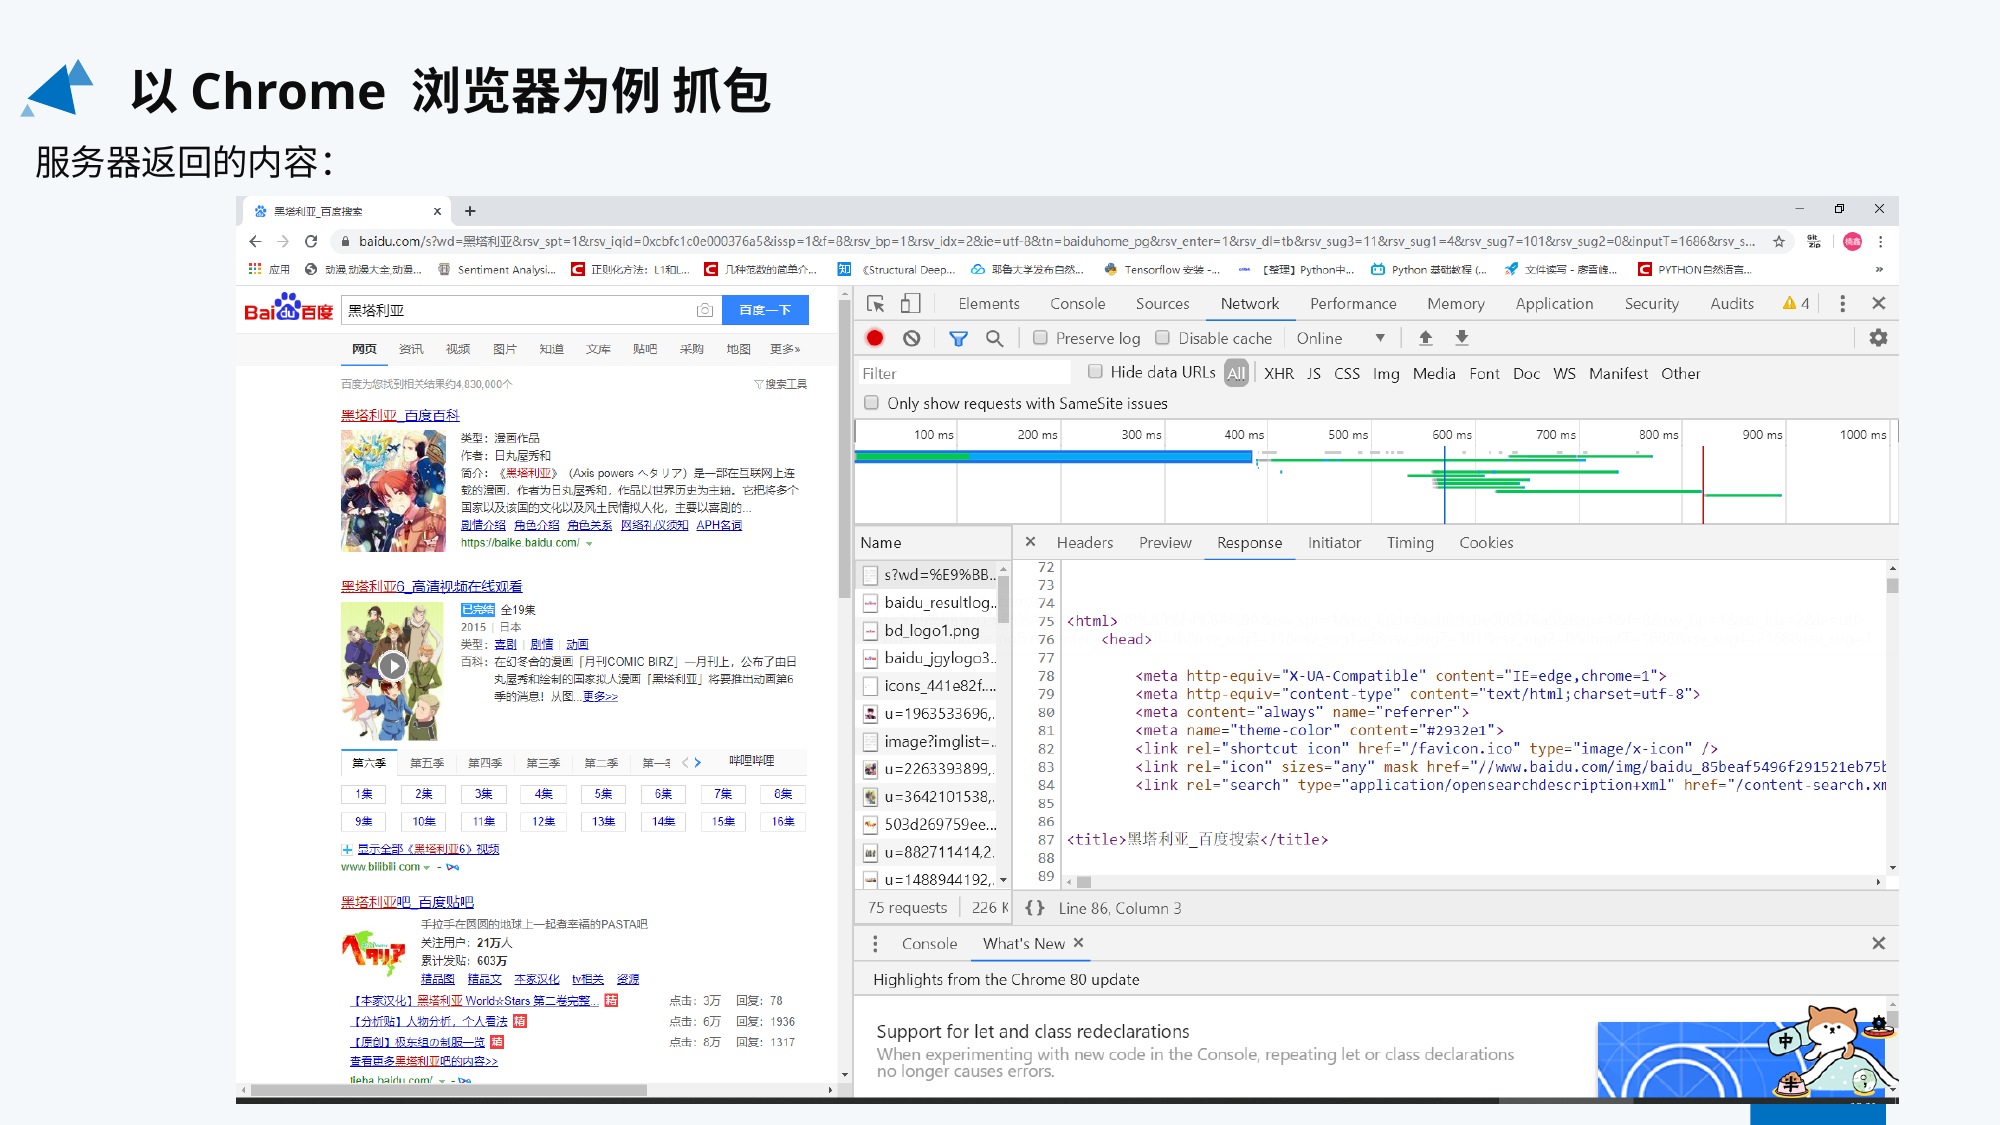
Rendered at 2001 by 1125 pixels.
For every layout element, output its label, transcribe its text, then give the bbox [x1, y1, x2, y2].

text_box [20, 58, 94, 117]
picture [236, 196, 1899, 1104]
text_box 服务器返回的内容： [20, 132, 1990, 191]
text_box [1750, 1104, 1886, 1125]
text_box 以Chrome 浏览器为例 抓包 [113, 52, 913, 127]
